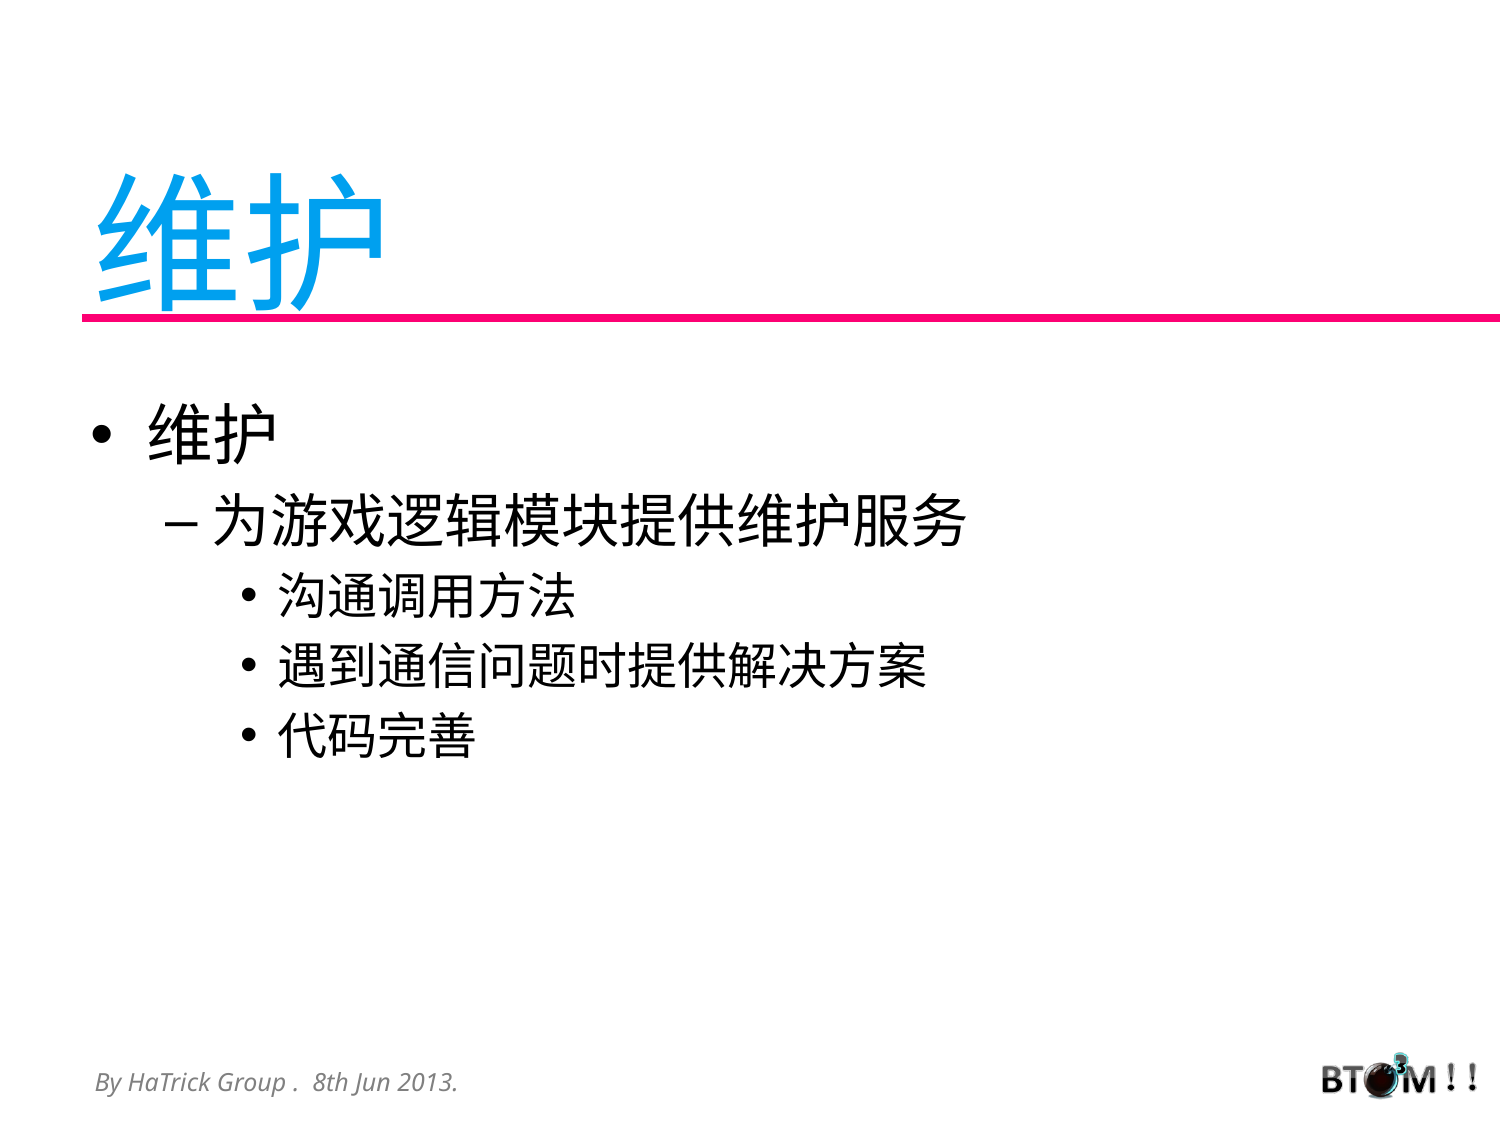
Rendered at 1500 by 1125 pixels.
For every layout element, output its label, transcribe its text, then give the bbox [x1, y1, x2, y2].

text_box 维护 [92, 149, 394, 337]
text_box By HaTrick Group . 8th Jun 2013. [79, 1058, 506, 1104]
picture [1316, 1047, 1483, 1105]
list 维护 为游戏逻辑模块提供维护服务 沟通调用方法 遇到通信问题时提供解决方案 代码完善 [75, 385, 1425, 1005]
